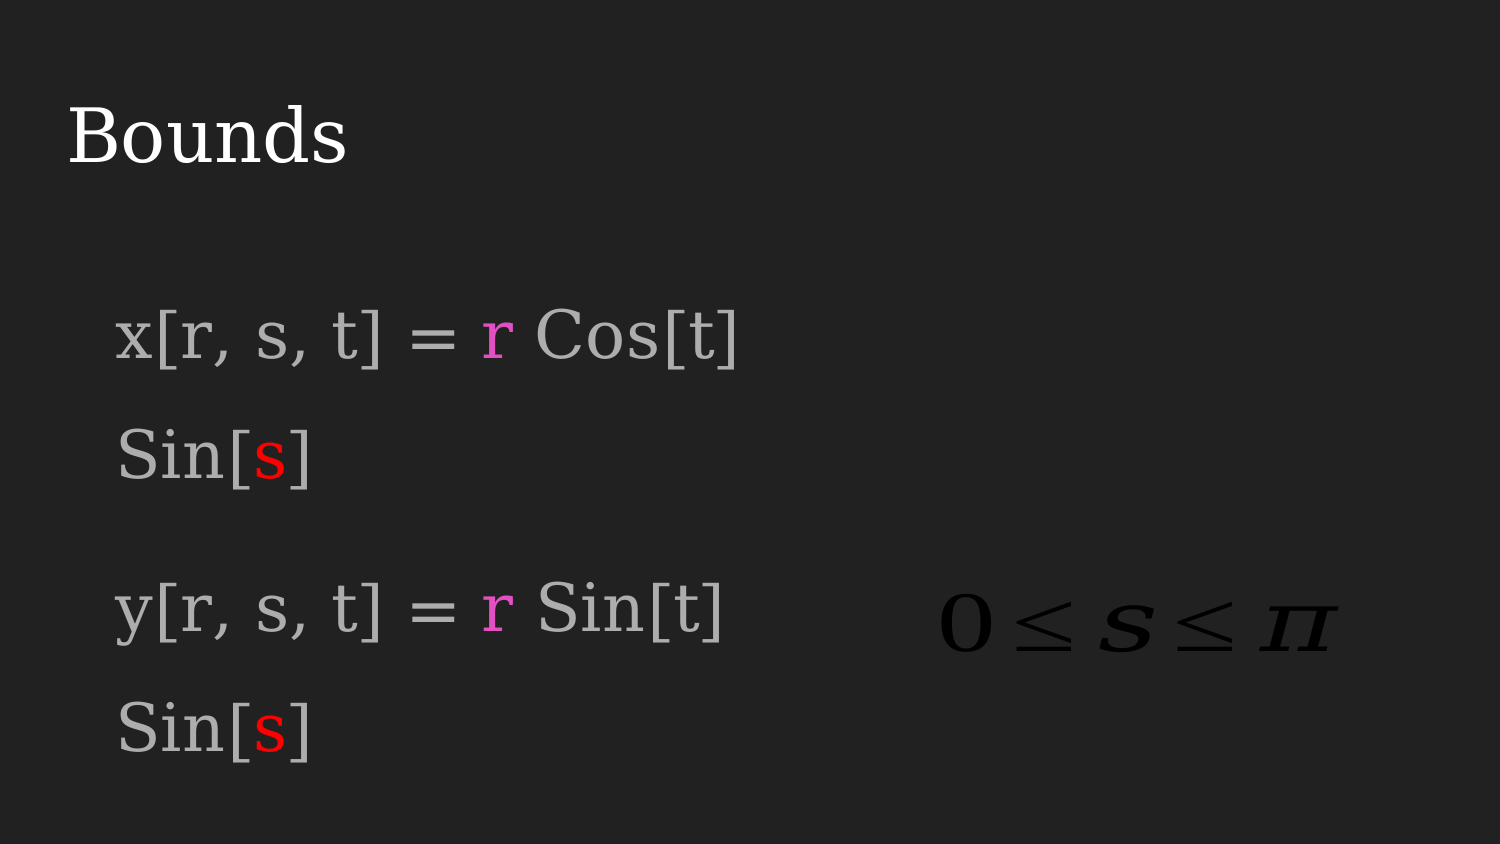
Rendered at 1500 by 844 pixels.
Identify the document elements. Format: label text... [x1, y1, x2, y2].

title Bounds [51, 72, 1449, 189]
list x[r, s, t] = r Cos[t] Sin[s] y[r, s, t] = r Sin[t] Sin[s] z[r, s, t] = r Cos[s] [100, 236, 820, 683]
